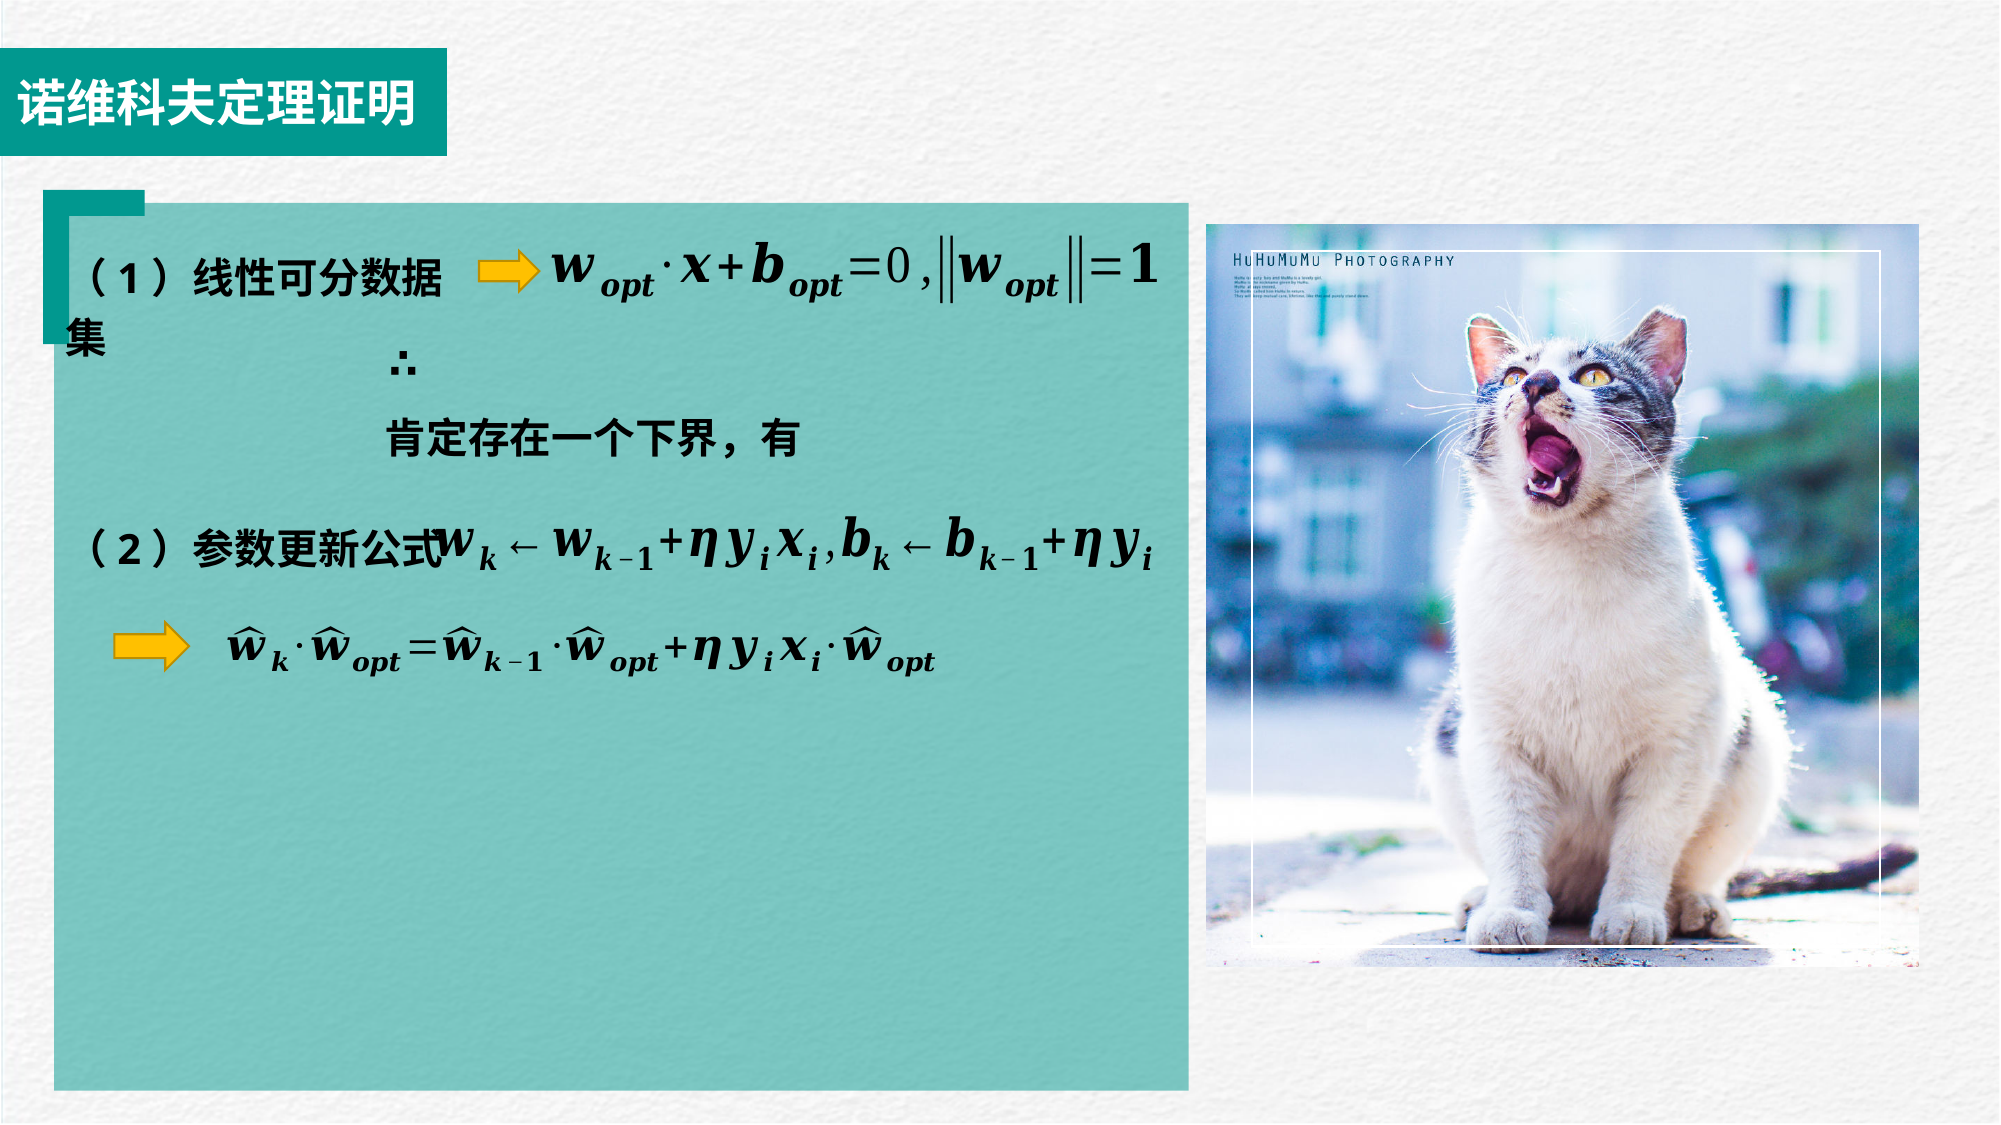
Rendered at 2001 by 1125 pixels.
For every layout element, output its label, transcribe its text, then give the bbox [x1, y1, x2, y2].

text_box [53, 202, 1190, 1092]
text_box [42, 189, 146, 345]
picture [0, 0, 2001, 1125]
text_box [0, 47, 447, 157]
text_box [477, 248, 541, 294]
text_box （1）线性可分数据集 [50, 234, 499, 430]
text_box （2）参数更新公式 [50, 505, 499, 581]
text_box [113, 619, 191, 673]
